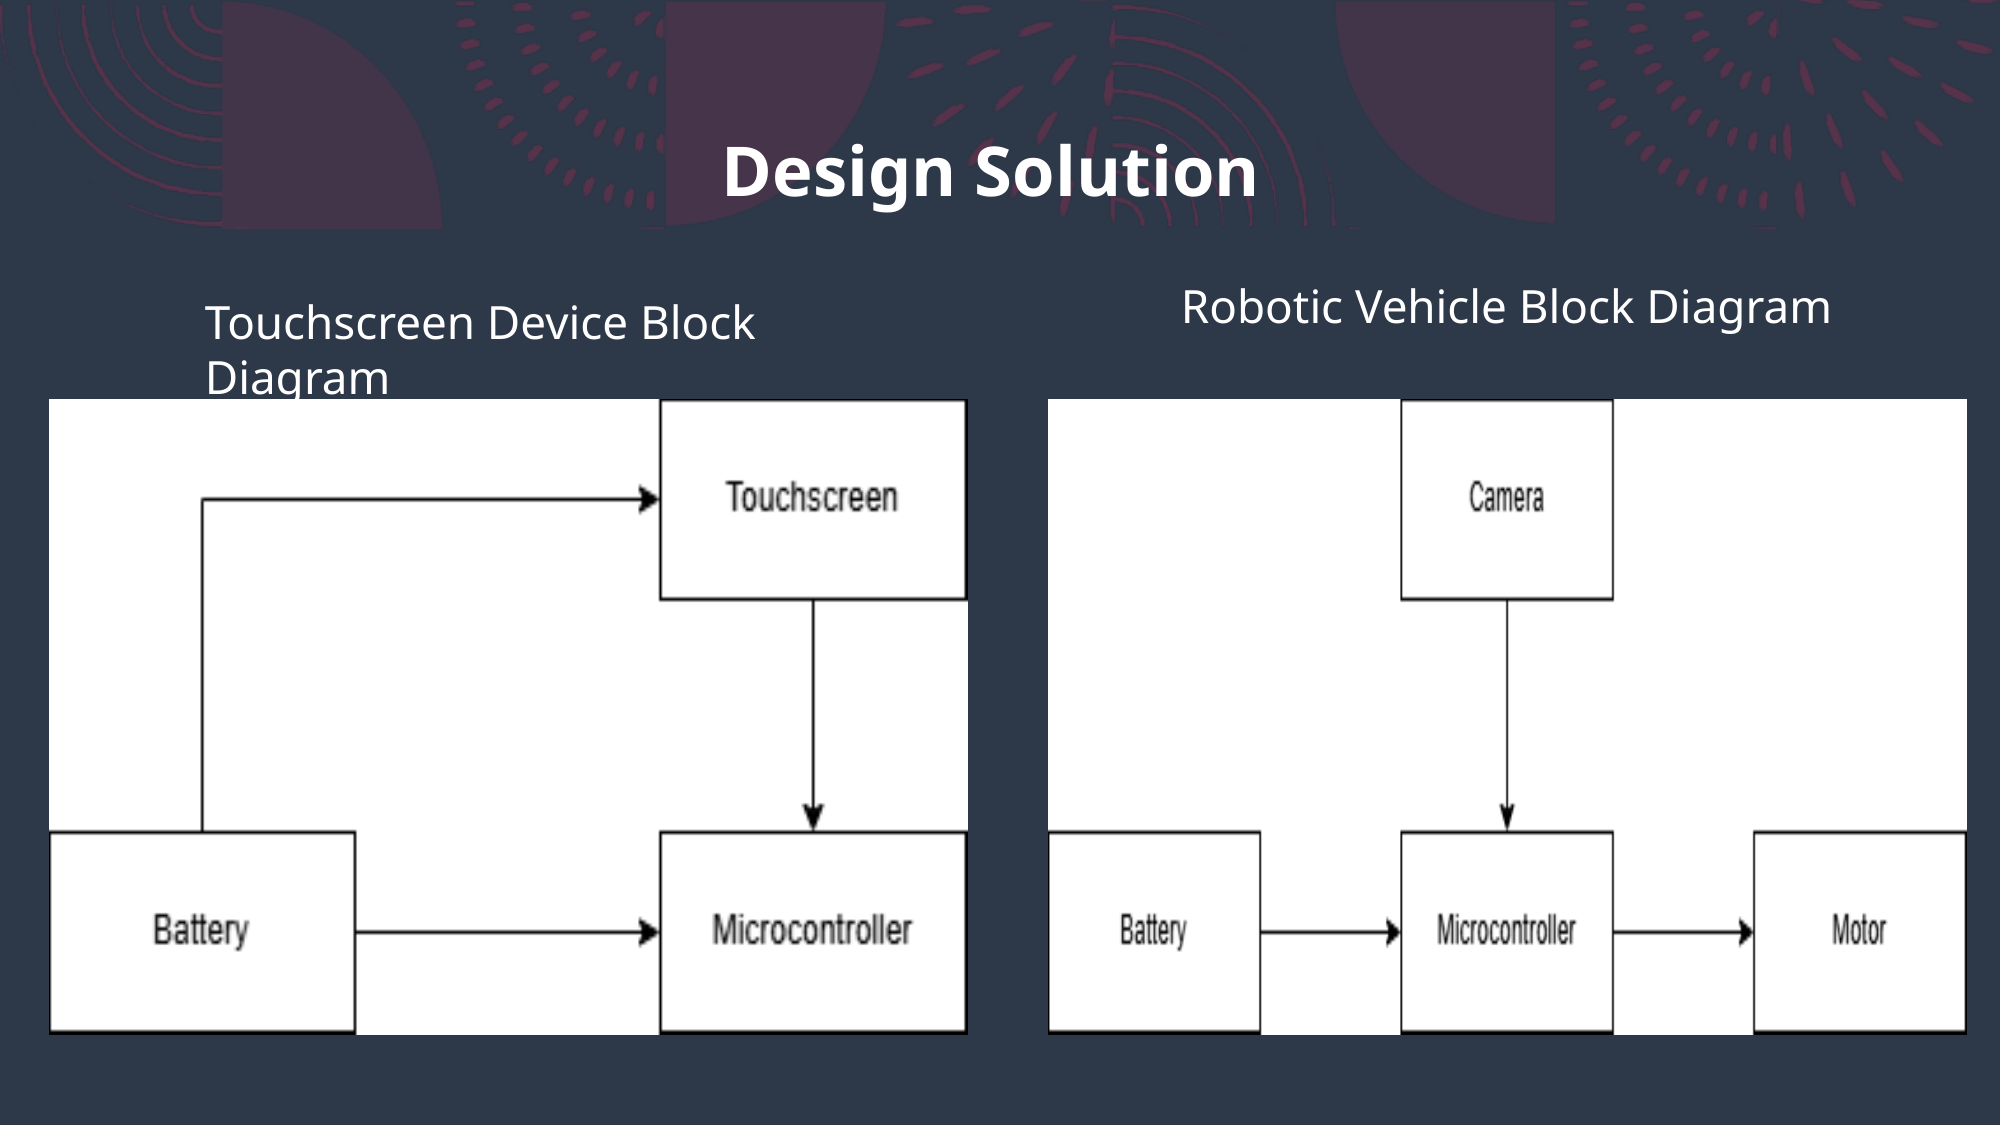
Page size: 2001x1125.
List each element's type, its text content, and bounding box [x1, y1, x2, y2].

title Design Solution [249, 114, 1750, 224]
picture [49, 399, 968, 1035]
text_box Touchscreen Device Block Diagram [189, 278, 968, 345]
picture [1048, 399, 1967, 1035]
text_box Robotic Vehicle Block Diagram [1165, 262, 1904, 361]
